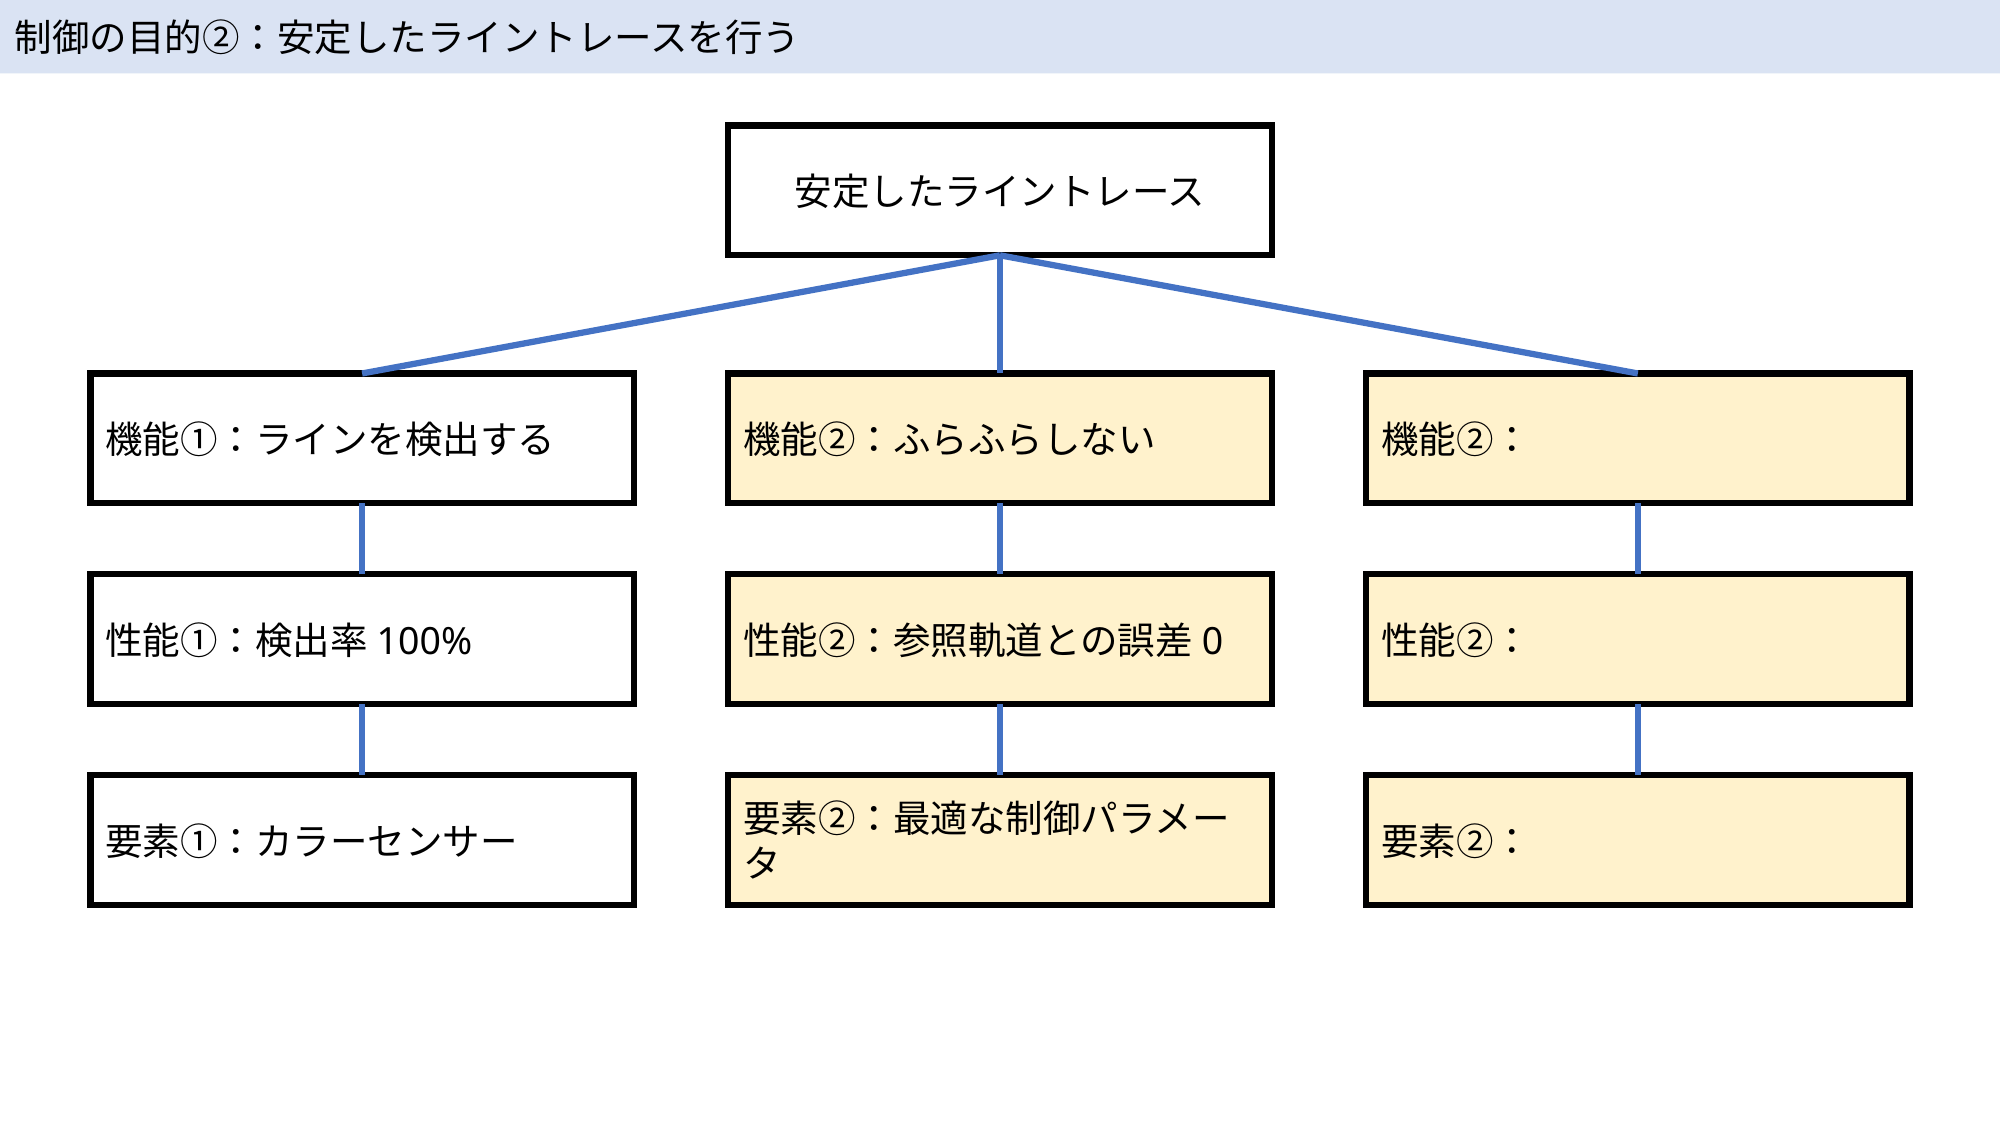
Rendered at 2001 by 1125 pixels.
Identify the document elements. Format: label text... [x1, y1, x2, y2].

text_box 制御の目的②：安定したライントレースを行う [0, 0, 2000, 74]
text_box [999, 255, 1638, 374]
text_box 要素②： [1365, 774, 1911, 906]
text_box 要素①：カラーセンサー [89, 774, 635, 906]
text_box 性能②：参照軌道との誤差0 [727, 573, 1273, 705]
text_box 性能②： [1365, 573, 1911, 705]
text_box 機能①：ラインを検出する [89, 372, 635, 504]
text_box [362, 255, 999, 374]
text_box 機能②：ふらふらしない [727, 374, 1273, 504]
text_box 機能②： [1365, 372, 1911, 504]
text_box 要素②：最適な制御パラメータ [727, 774, 1273, 906]
text_box 性能①：検出率100% [89, 573, 635, 705]
text_box 安定したライントレース [727, 124, 1273, 255]
